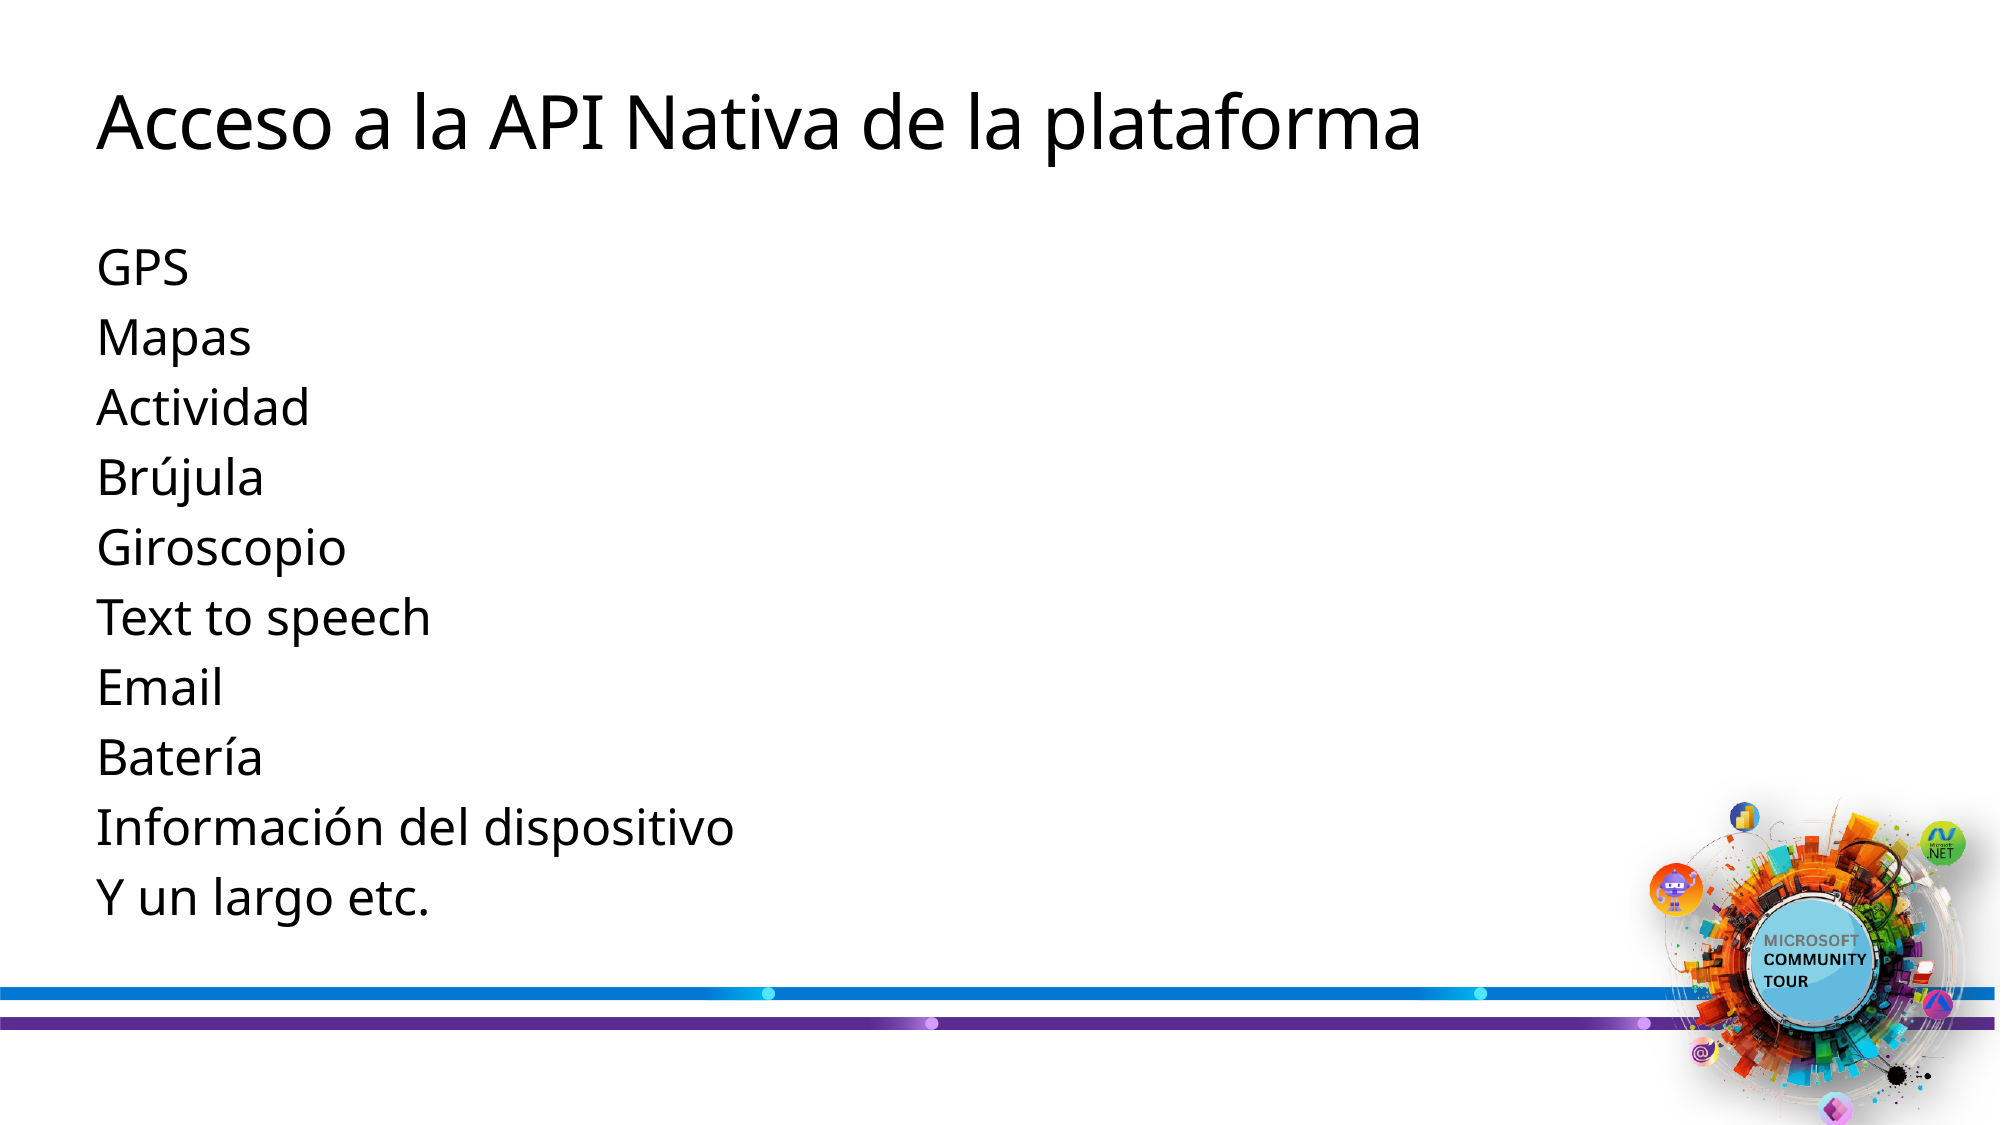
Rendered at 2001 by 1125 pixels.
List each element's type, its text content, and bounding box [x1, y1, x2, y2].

title Acceso a la API Nativa de la plataforma [96, 75, 1904, 166]
list GPS Mapas Actividad Brújula Giroscopio Text to speech Email Batería Información del dispositivo Y un largo etc. [96, 235, 1904, 951]
picture [0, 768, 2000, 1125]
